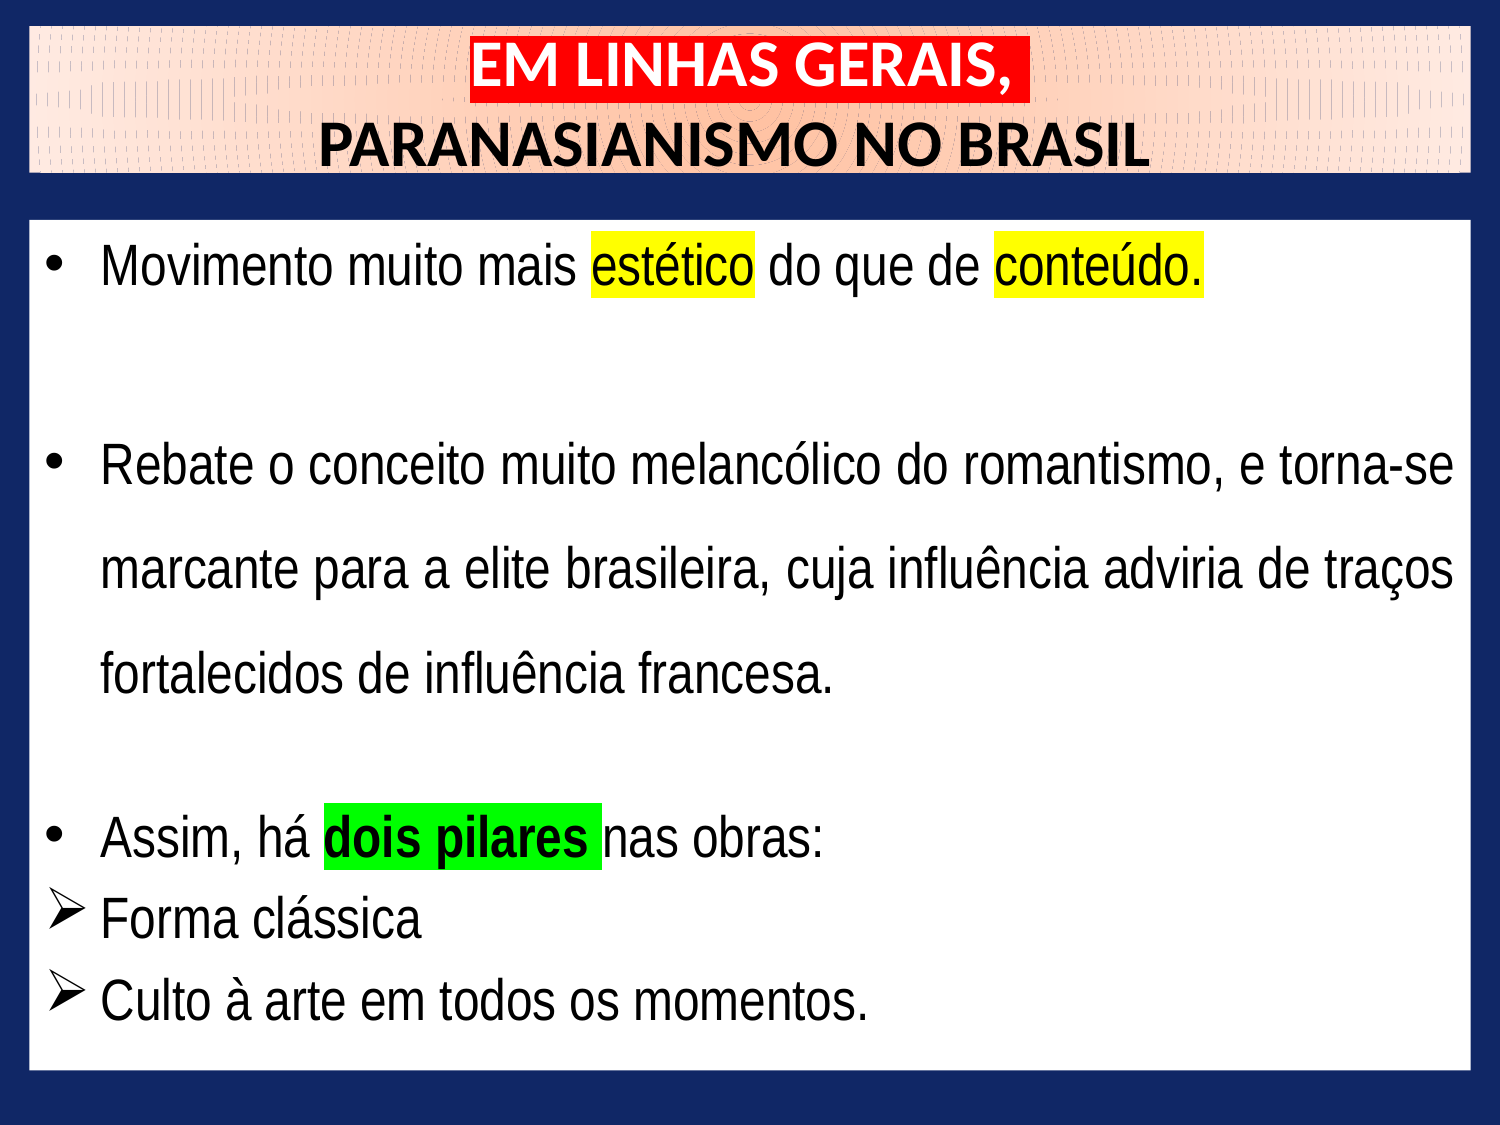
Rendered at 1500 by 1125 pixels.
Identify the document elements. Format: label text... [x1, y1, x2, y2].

list Movimento muito mais estético do que de conteúdo. Rebate o conceito muito melancólico do romantismo, e torna-se marcante para a elite brasileira, cuja influência adviria de traços fortalecidos de influência francesa. Assim, há dois pilares nas obras: Forma clássica Culto à arte em todos os momentos. [29, 219, 1471, 1071]
title EM LINHAS GERAIS, PARANASIANISMO NO BRASIL [29, 26, 1471, 173]
